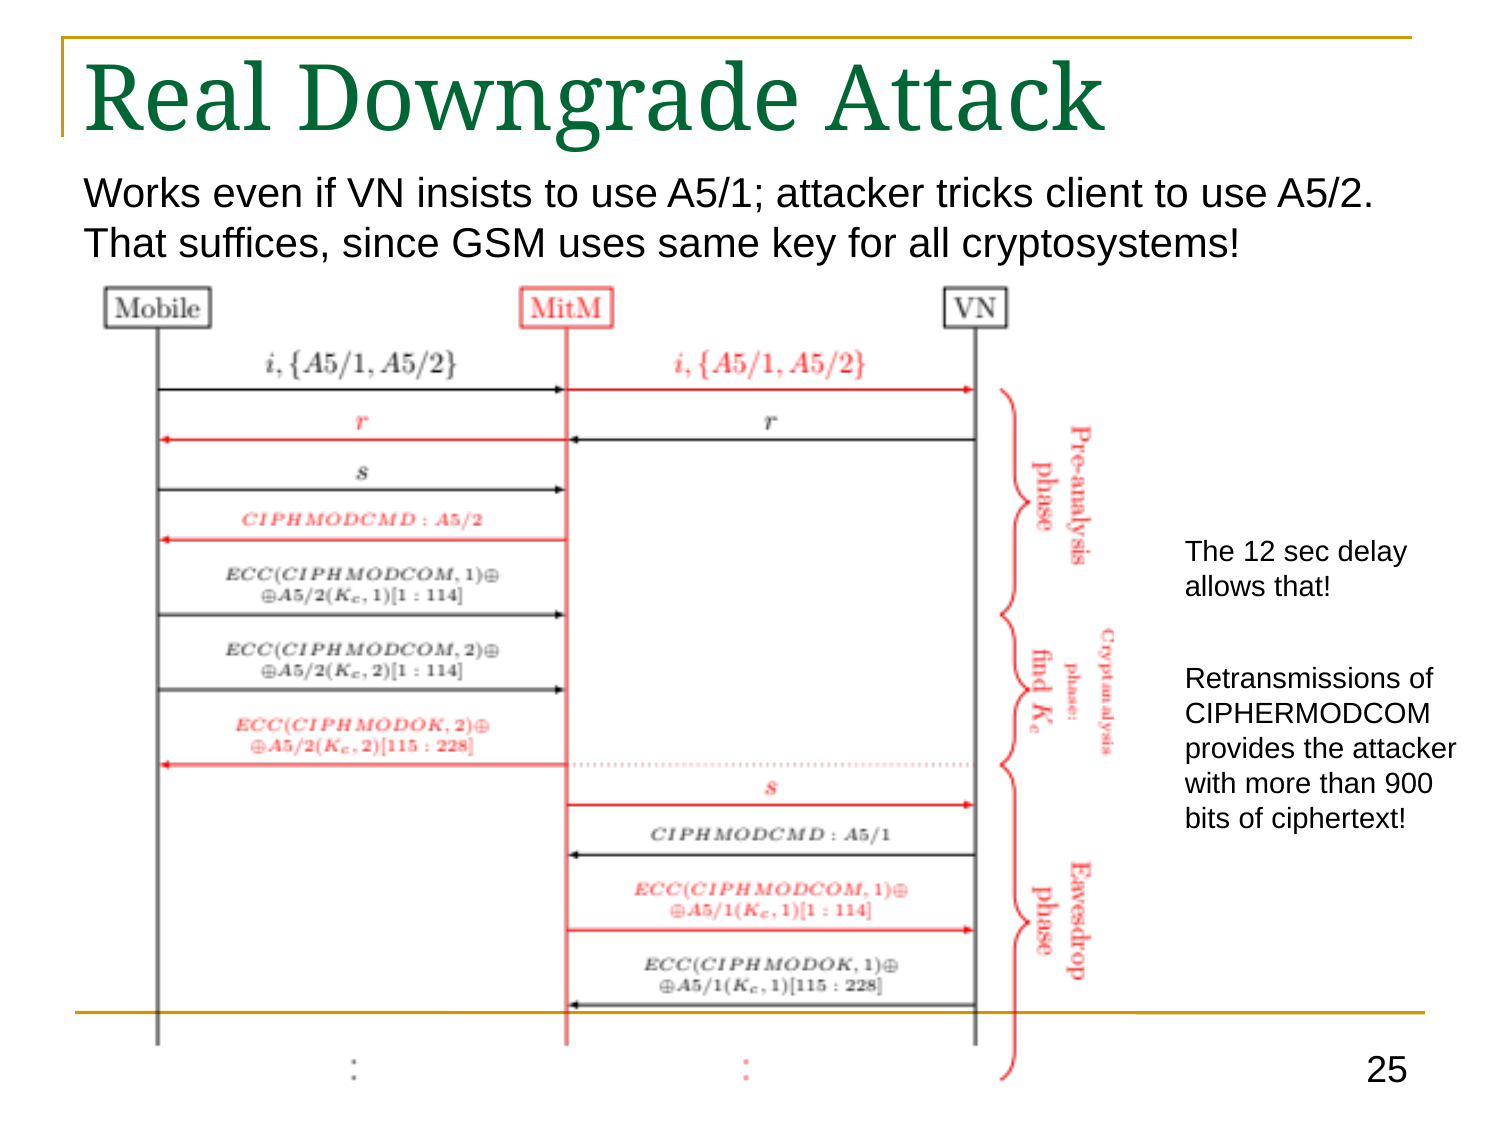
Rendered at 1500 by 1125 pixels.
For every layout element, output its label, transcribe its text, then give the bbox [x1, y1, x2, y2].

text_box Retransmissions of CIPHERMODCOM provides the attacker with more than 900 bits of ciphertext! [1169, 651, 1500, 842]
title Real Downgrade Attack [68, 30, 1430, 159]
list Works even if VN insists to use A5/1; attacker tricks client to use A5/2. That suffices, since GSM uses same key for all cryptosystems! [68, 157, 1419, 276]
text_box 25 [1351, 1023, 1424, 1098]
picture [96, 274, 1115, 1088]
text_box The 12 sec delay allows that! [1169, 524, 1500, 610]
